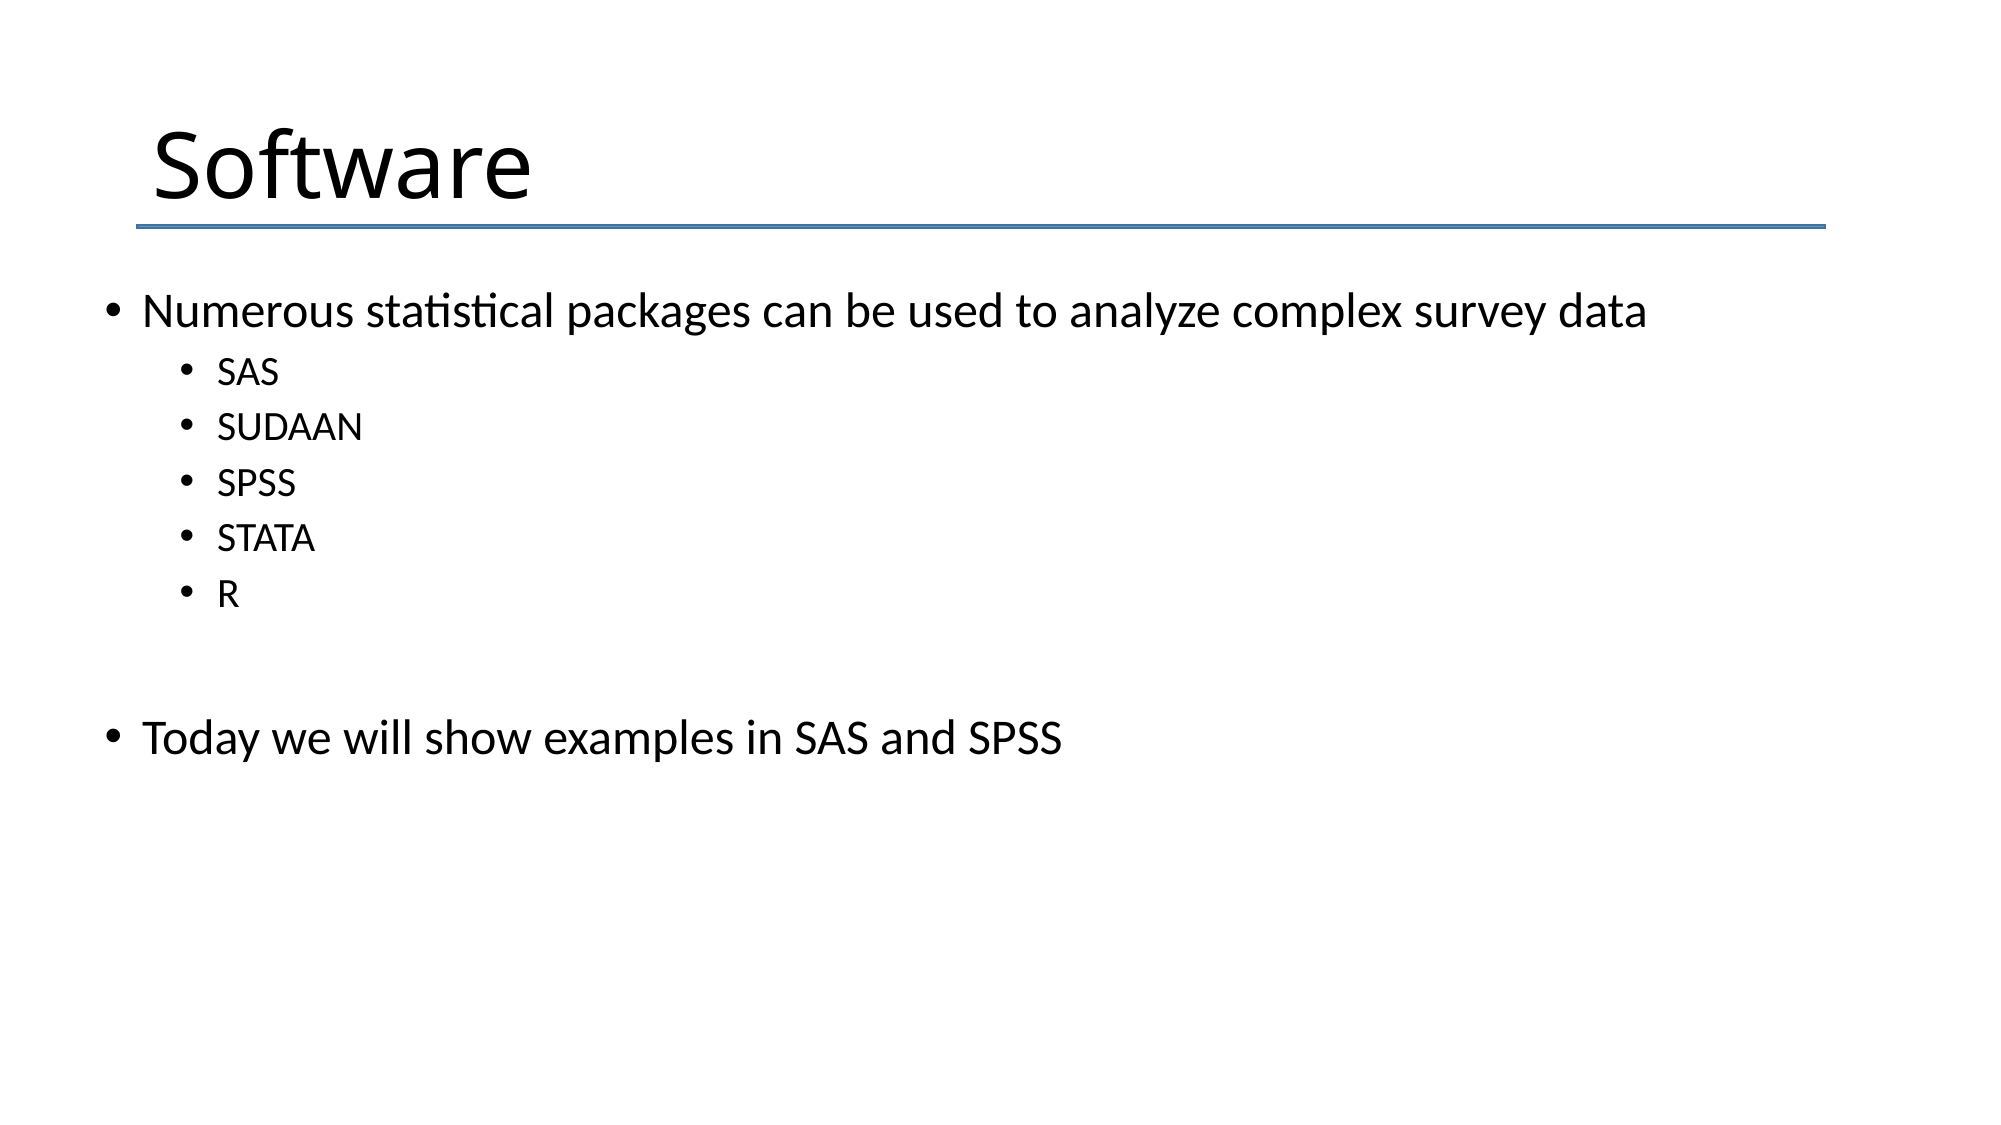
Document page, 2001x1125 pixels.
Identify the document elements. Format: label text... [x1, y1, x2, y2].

text_box [136, 224, 1826, 229]
list Numerous statistical packages can be used to analyze complex survey data SAS SUDAAN SPSS STATA R Today we will show examples in SAS and SPSS [89, 277, 1940, 992]
title Software [137, 59, 1863, 277]
